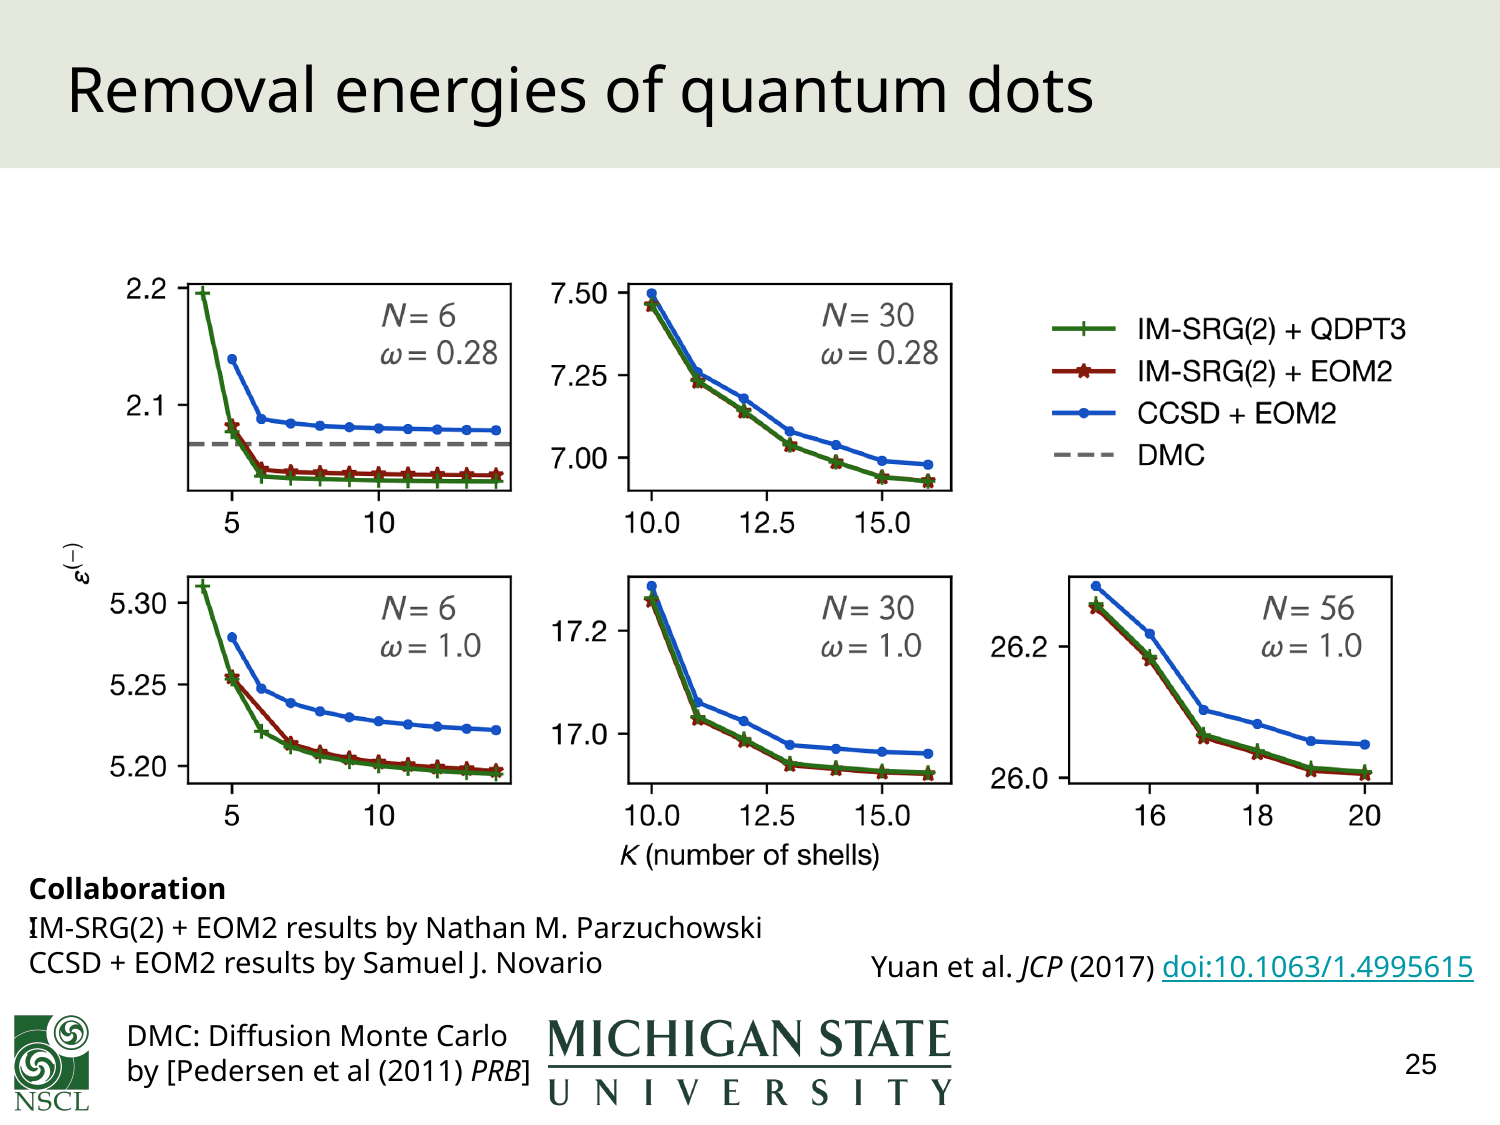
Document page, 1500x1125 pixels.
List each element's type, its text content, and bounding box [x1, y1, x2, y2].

picture [9, 1010, 94, 1116]
title Removal energies of quantum dots [51, 34, 1449, 161]
text_box IM-SRG(2) + EOM2 results by Nathan M. Parzuchowski CCSD + EOM2 results by Samuel J. Novario [13, 894, 851, 1020]
text_box Yuan et al. JCP (2017) doi:10.1063/1.4995615 [856, 933, 1500, 1003]
picture [56, 242, 1444, 883]
picture [588, 1019, 952, 1106]
text_box DMC: Diffusion Monte Carlo by [Pedersen et al (2011) PRB] [111, 1002, 588, 1106]
slide_number ‹#› [1389, 1019, 1480, 1106]
text_box Collaboration: [13, 855, 246, 925]
